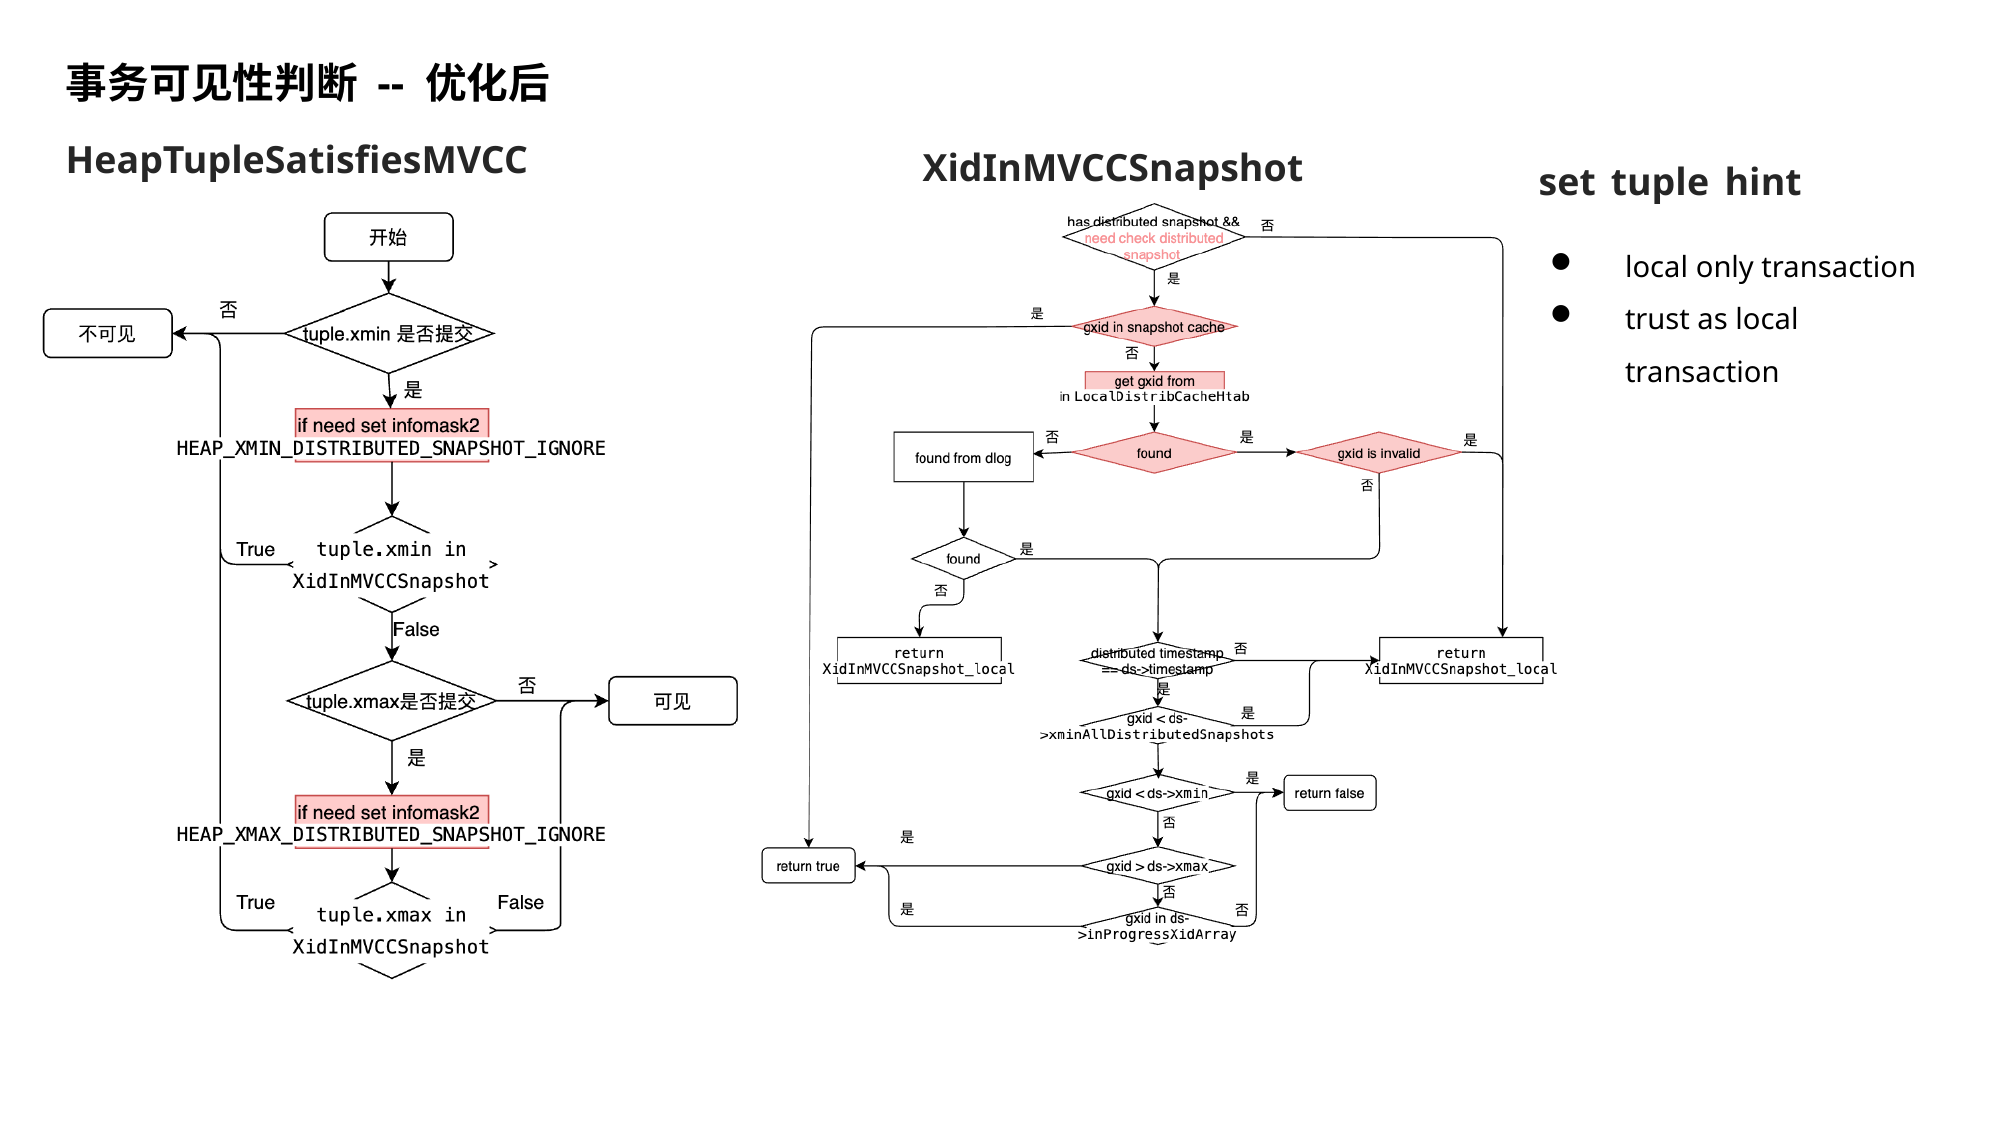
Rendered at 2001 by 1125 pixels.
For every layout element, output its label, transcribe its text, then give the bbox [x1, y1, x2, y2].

text_box HeapTupleSatisfiesMVCC [50, 128, 544, 189]
text_box 事务可见性判断 -- 优化后 [50, 49, 1776, 122]
text_box XidInMVCCSnapshot [907, 136, 1319, 197]
text_box local only transaction trust as local transaction [1567, 223, 1966, 396]
picture [34, 197, 1567, 990]
text_box set tuple hint [1523, 129, 1817, 215]
